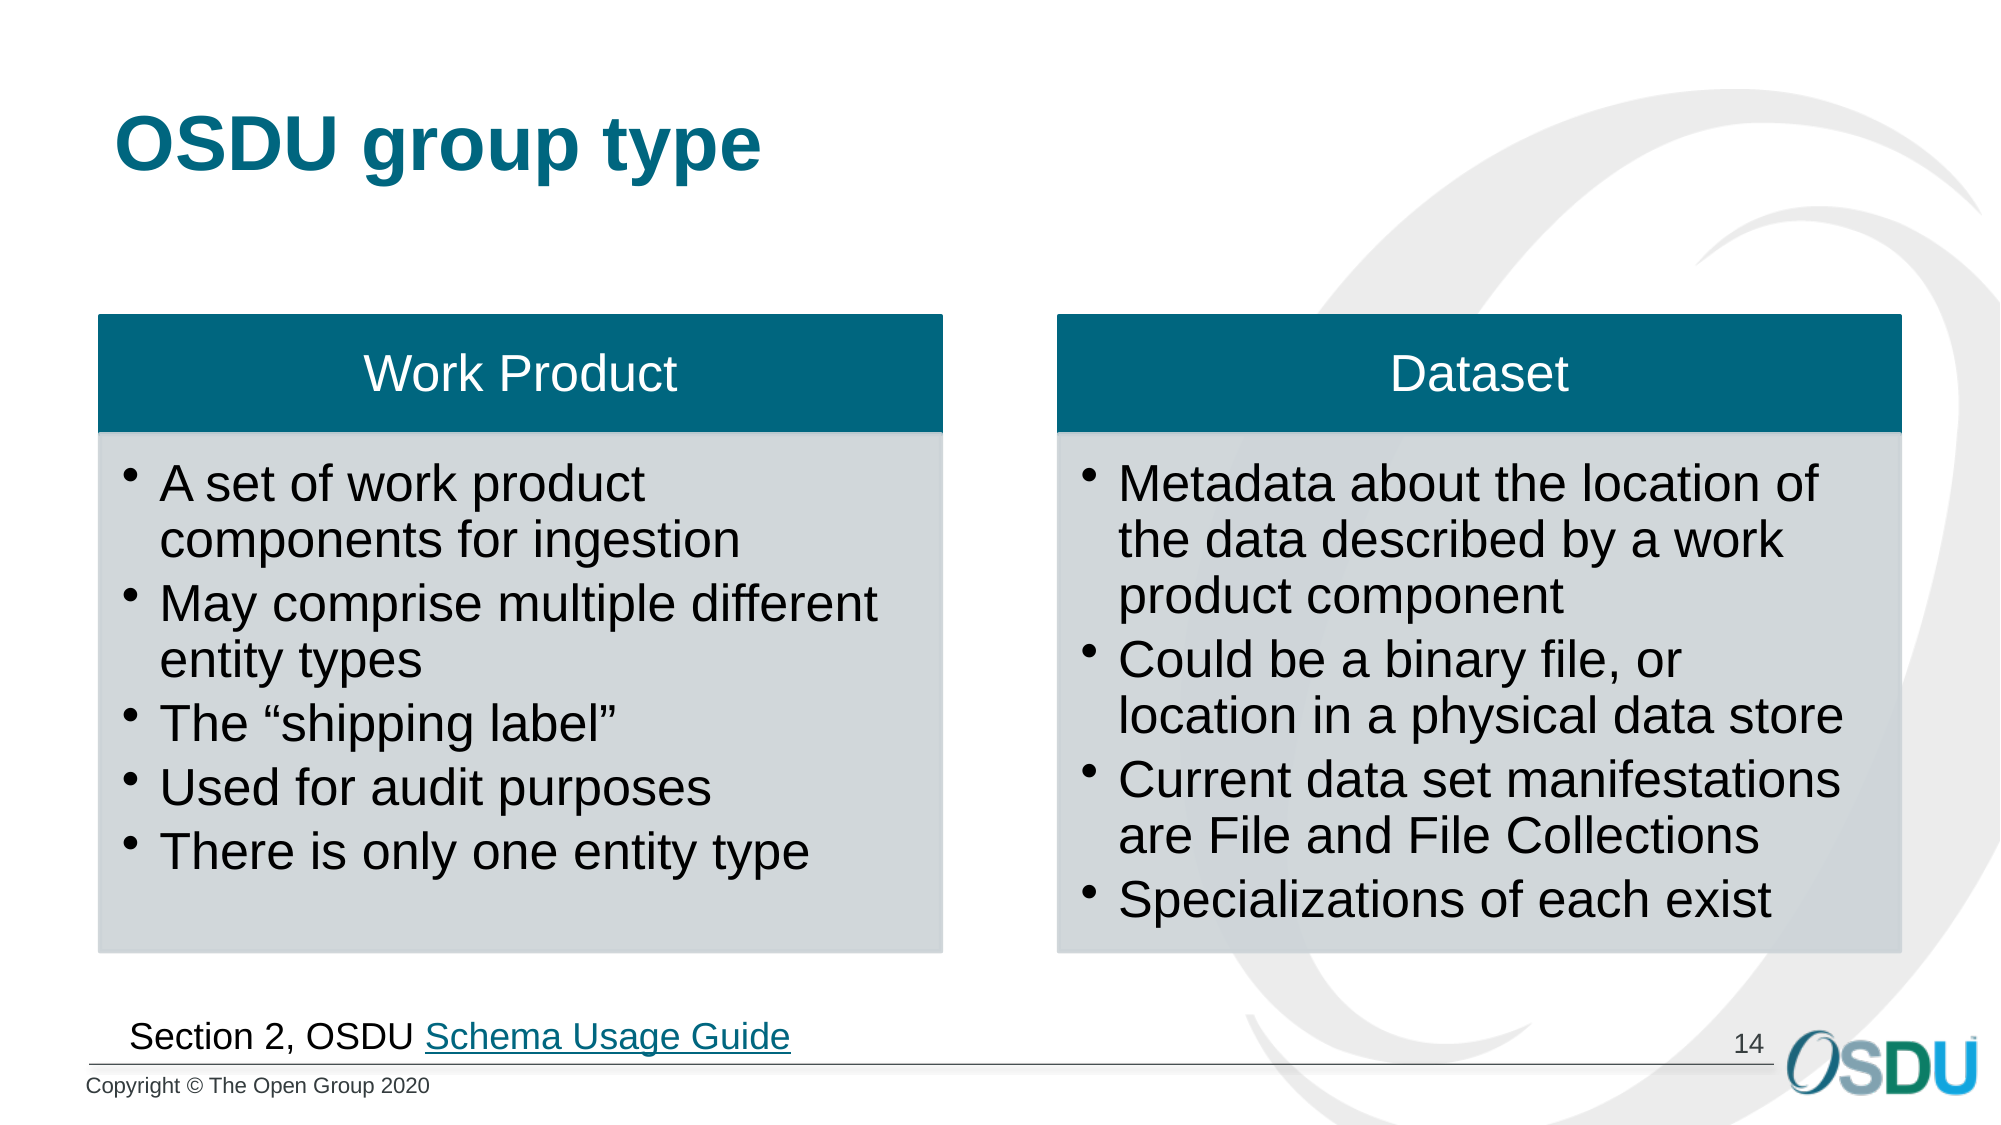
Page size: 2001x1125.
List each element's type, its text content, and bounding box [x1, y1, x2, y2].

title OSDU group type [99, 45, 1900, 233]
slide_number 14 [1515, 1017, 1983, 1078]
picture [1782, 1078, 1983, 1105]
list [99, 262, 1901, 1006]
text_box Section 2, OSDU Schema Usage Guide [114, 1016, 1079, 1065]
